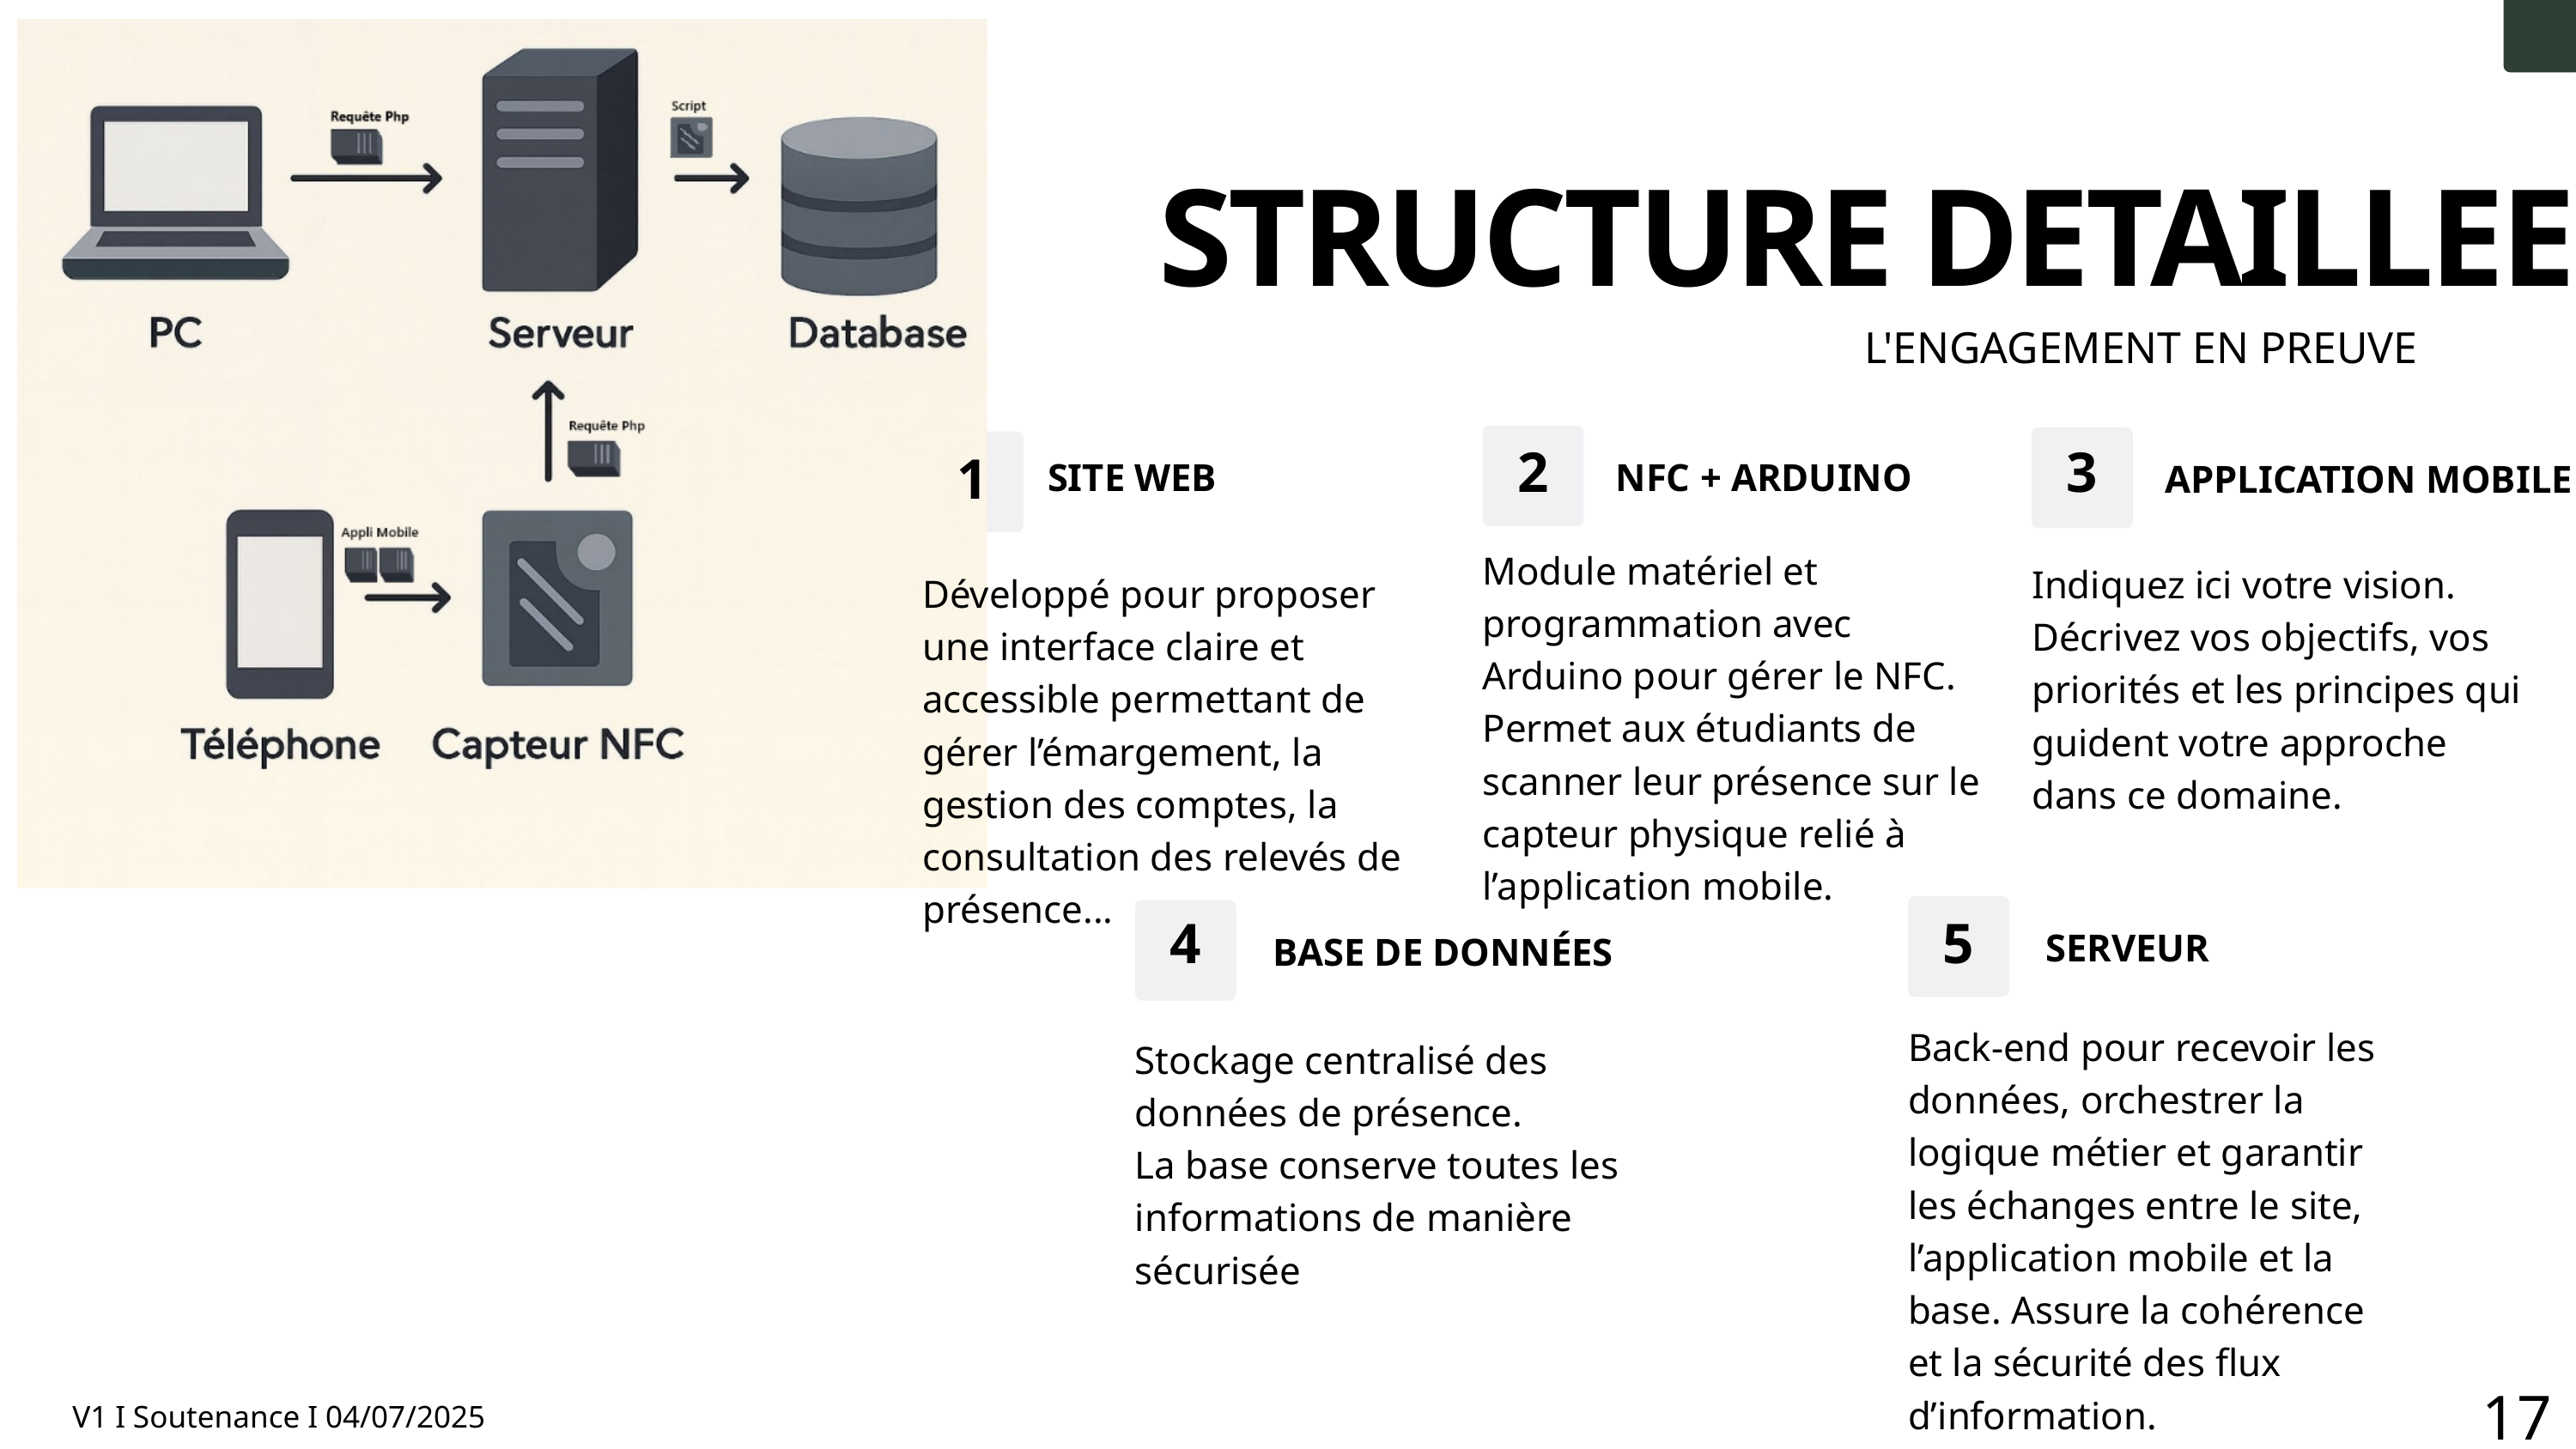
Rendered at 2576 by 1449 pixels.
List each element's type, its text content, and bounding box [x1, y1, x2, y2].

text_box Stockage centralisé des données de présence. La base conserve toutes les informations de manière sécurisée [1134, 1028, 1634, 1292]
text_box BASE DE DONNÉES [1273, 920, 1781, 973]
text_box [17, 19, 987, 889]
text_box Indiquez ici votre vision. Décrivez vos objectifs, vos priorités et les principes qui guident votre approche dans ce domaine. [2032, 554, 2530, 817]
text_box SITE WEB [1047, 446, 1478, 499]
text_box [1907, 895, 2010, 997]
text_box SERVEUR [2045, 917, 2554, 970]
text_box Back-end pour recevoir les données, orchestrer la logique métier et garantir les échanges entre le site, l’application mobile et la base. Assure la cohérence et la sécurité des flux d’information. [1908, 1016, 2407, 1437]
text_box 17 [2482, 1367, 2552, 1449]
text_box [1134, 900, 1236, 1001]
text_box NFC + ARDUINO [1615, 446, 2026, 499]
text_box Développé pour proposer une interface claire et accessible permettant de gérer l’émargement, la gestion des comptes, la consultation des relevés de présence... [922, 562, 1421, 931]
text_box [1482, 425, 1584, 527]
text_box V1 I Soutenance I 04/07/2025 [72, 1391, 612, 1434]
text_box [2503, 0, 2576, 73]
text_box L'ENGAGEMENT EN PREUVE [1410, 312, 2418, 373]
text_box STRUCTURE DETAILLEE [922, 124, 2576, 313]
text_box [2031, 427, 2134, 529]
text_box Module matériel et programmation avec Arduino pour gérer le NFC. Permet aux étudiants de scanner leur présence sur le capteur physique relié à l’application mobile. [1482, 539, 1982, 908]
text_box APPLICATION MOBILE [2165, 448, 2576, 501]
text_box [922, 431, 1024, 533]
